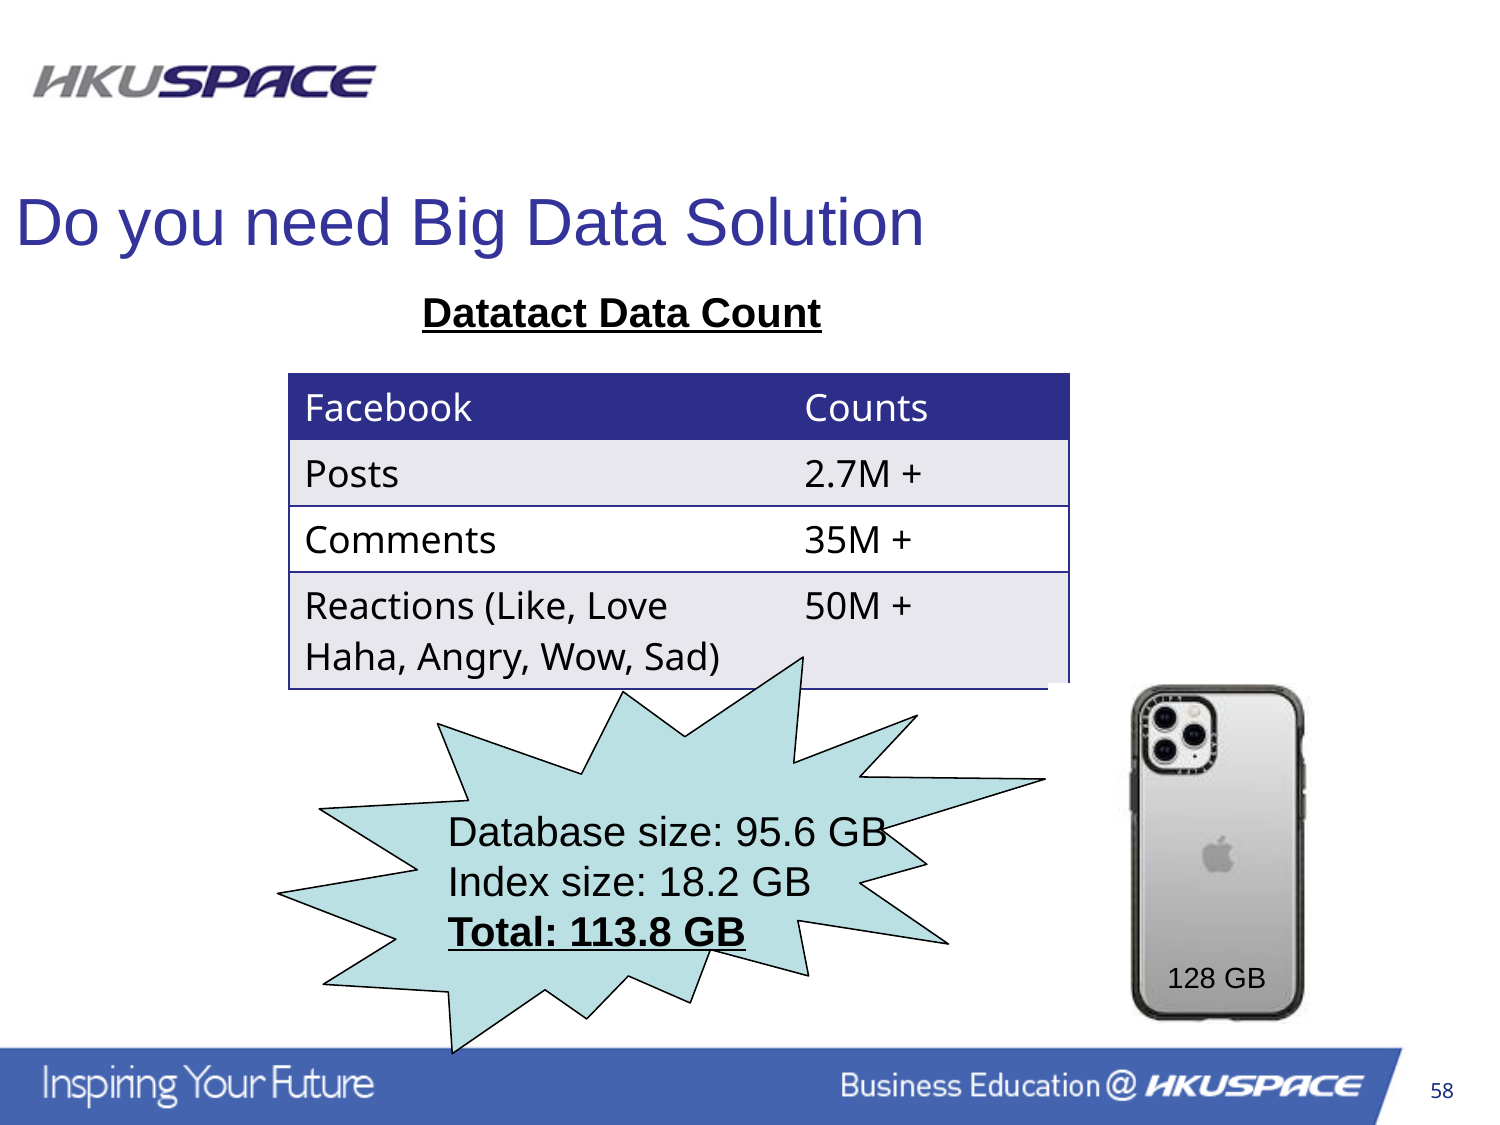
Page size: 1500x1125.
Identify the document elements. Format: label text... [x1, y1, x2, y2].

table_header Facebook [290, 374, 789, 439]
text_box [1047, 683, 1389, 1024]
table_cell 2.7M + [789, 440, 1068, 505]
slide_number 58 [1415, 1070, 1499, 1125]
table_cell 50M + [789, 573, 1068, 681]
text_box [277, 656, 1046, 1054]
table_cell Comments [290, 507, 789, 571]
picture [0, 0, 1500, 1125]
text_box Datatact Data Count [407, 278, 951, 350]
table_cell Reactions (Like, Love Haha, Angry, Wow, Sad) [290, 573, 789, 655]
table_header Counts [789, 374, 1068, 439]
table_cell Posts [290, 440, 789, 505]
title Do you need Big Data Solution [0, 101, 1325, 266]
table_cell 35M + [789, 507, 1068, 571]
